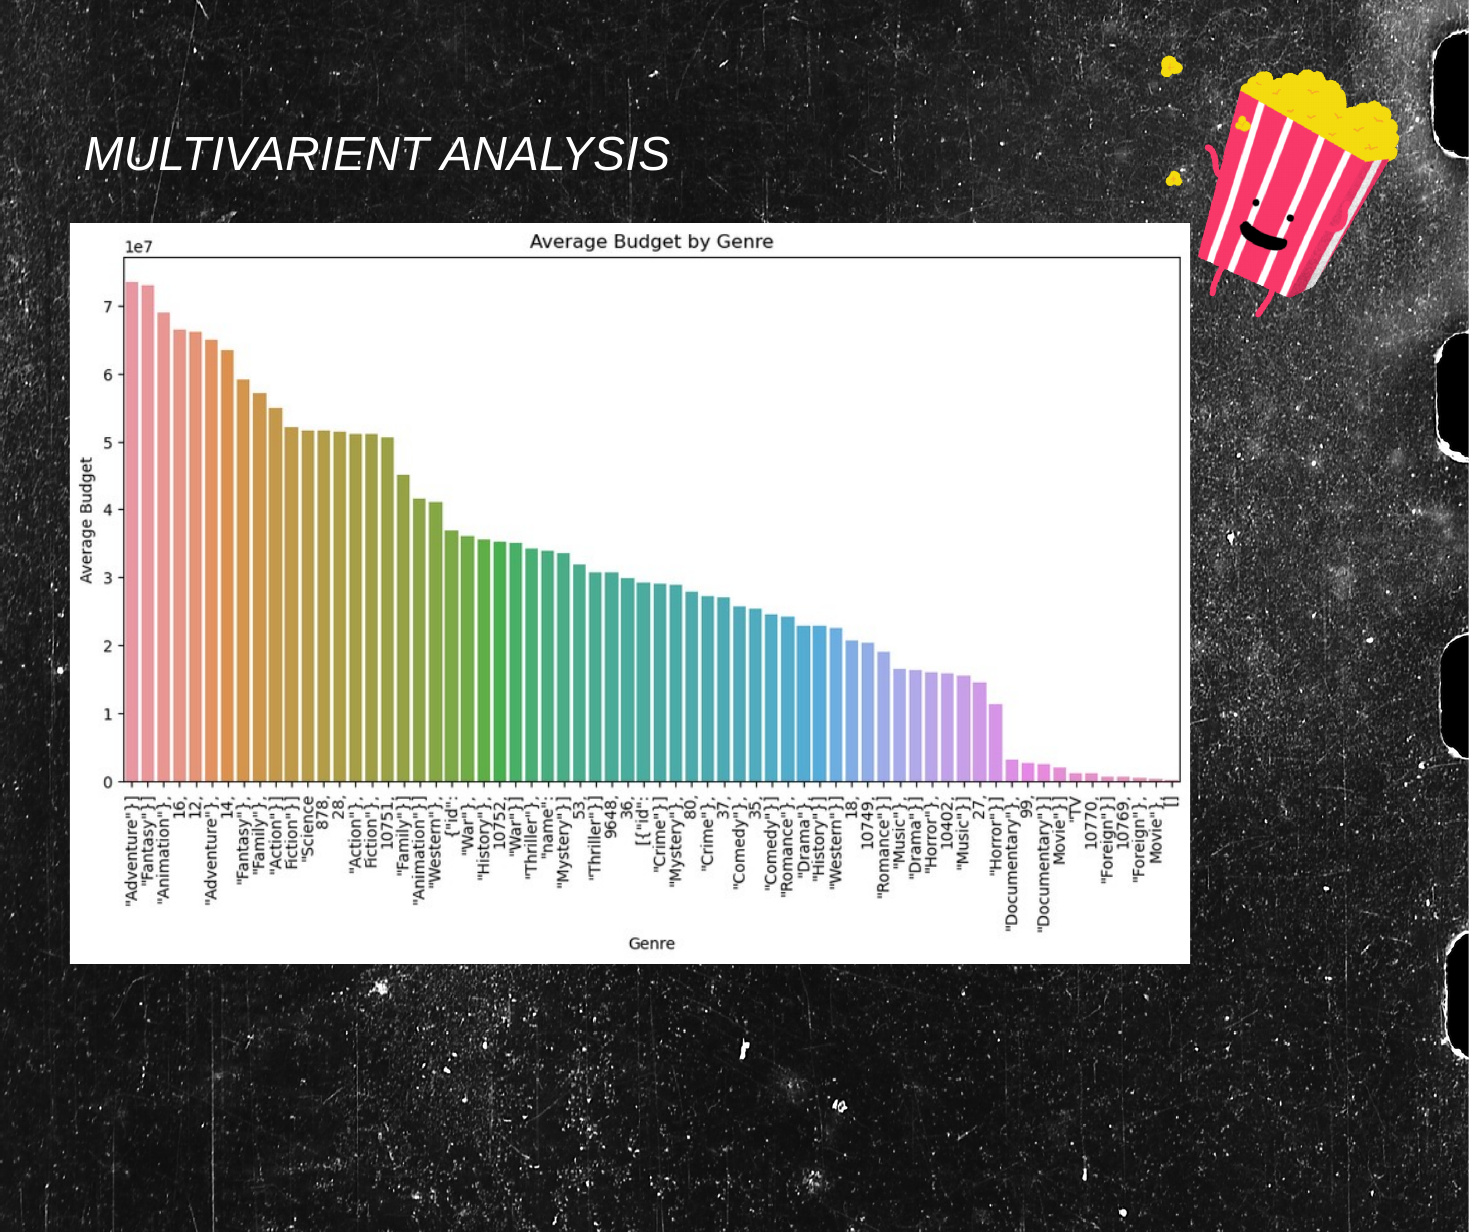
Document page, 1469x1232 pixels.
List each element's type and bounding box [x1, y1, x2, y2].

picture [0, 0, 1469, 1232]
text_box [69, 25, 1432, 964]
